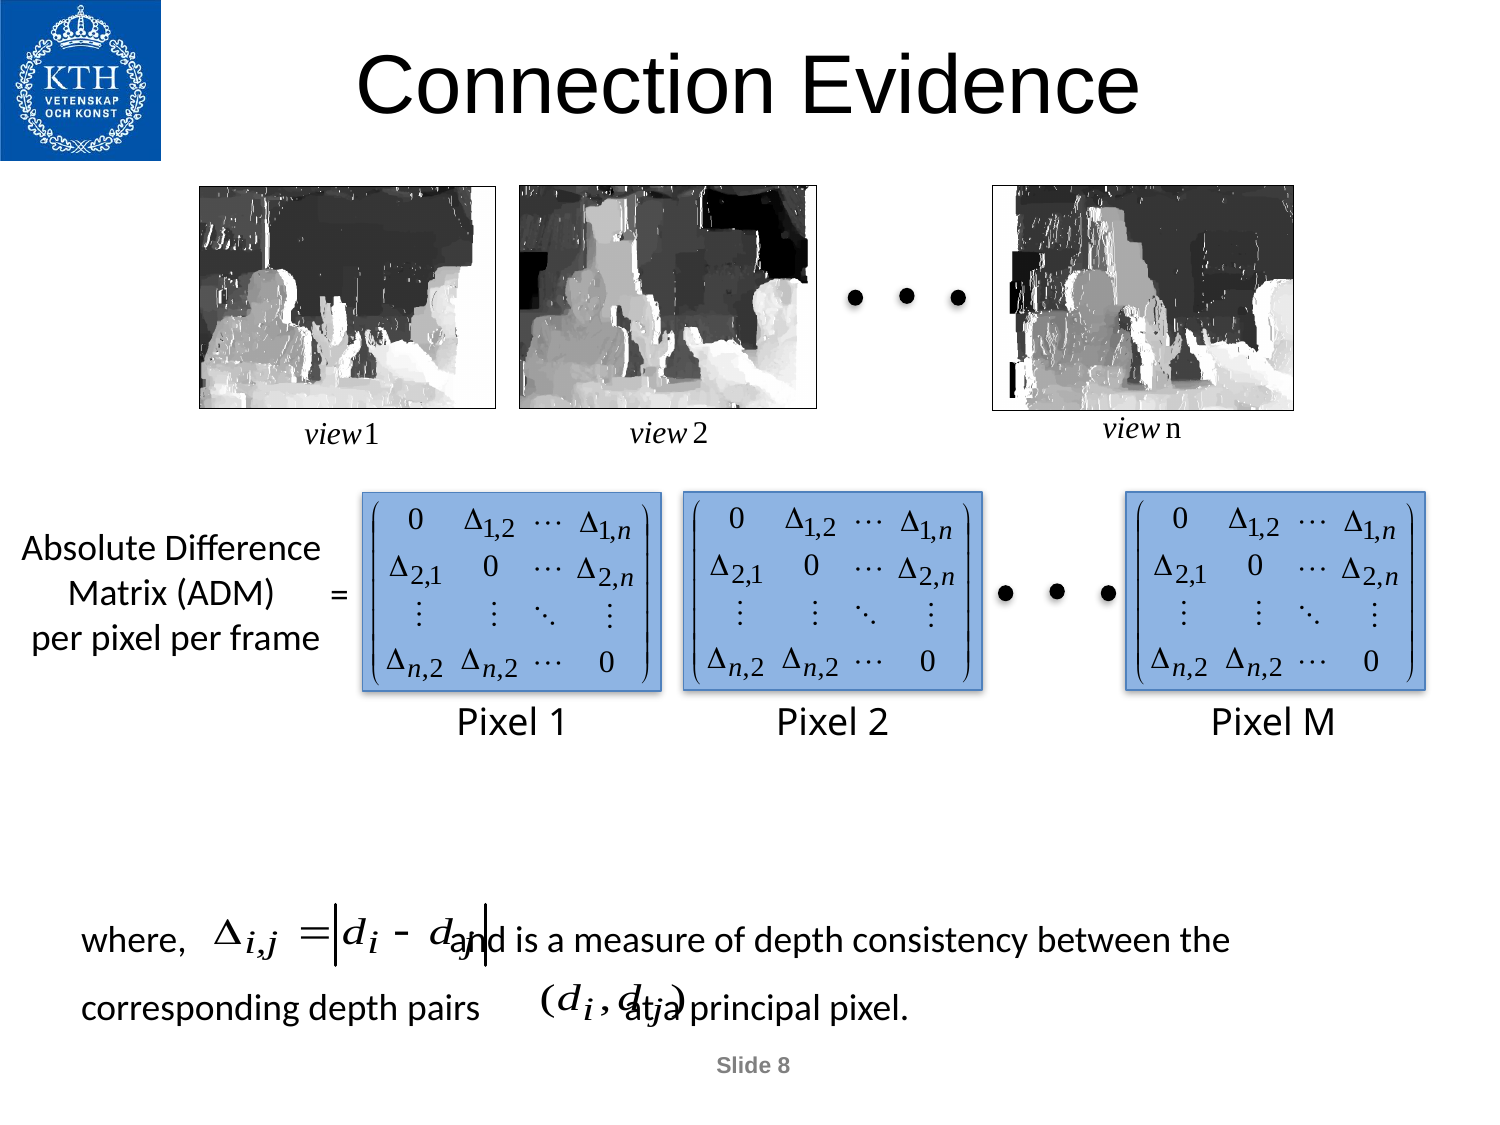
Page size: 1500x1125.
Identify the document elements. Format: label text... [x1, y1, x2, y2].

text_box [199, 185, 1294, 457]
picture [0, 0, 162, 162]
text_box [362, 491, 1428, 752]
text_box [66, 885, 1425, 1039]
title Connection Evidence [162, 0, 1499, 161]
text_box Slide 8 [682, 1046, 824, 1094]
text_box Absolute Difference Matrix (ADM) per pixel per frame [6, 515, 346, 665]
text_box = [315, 562, 356, 623]
